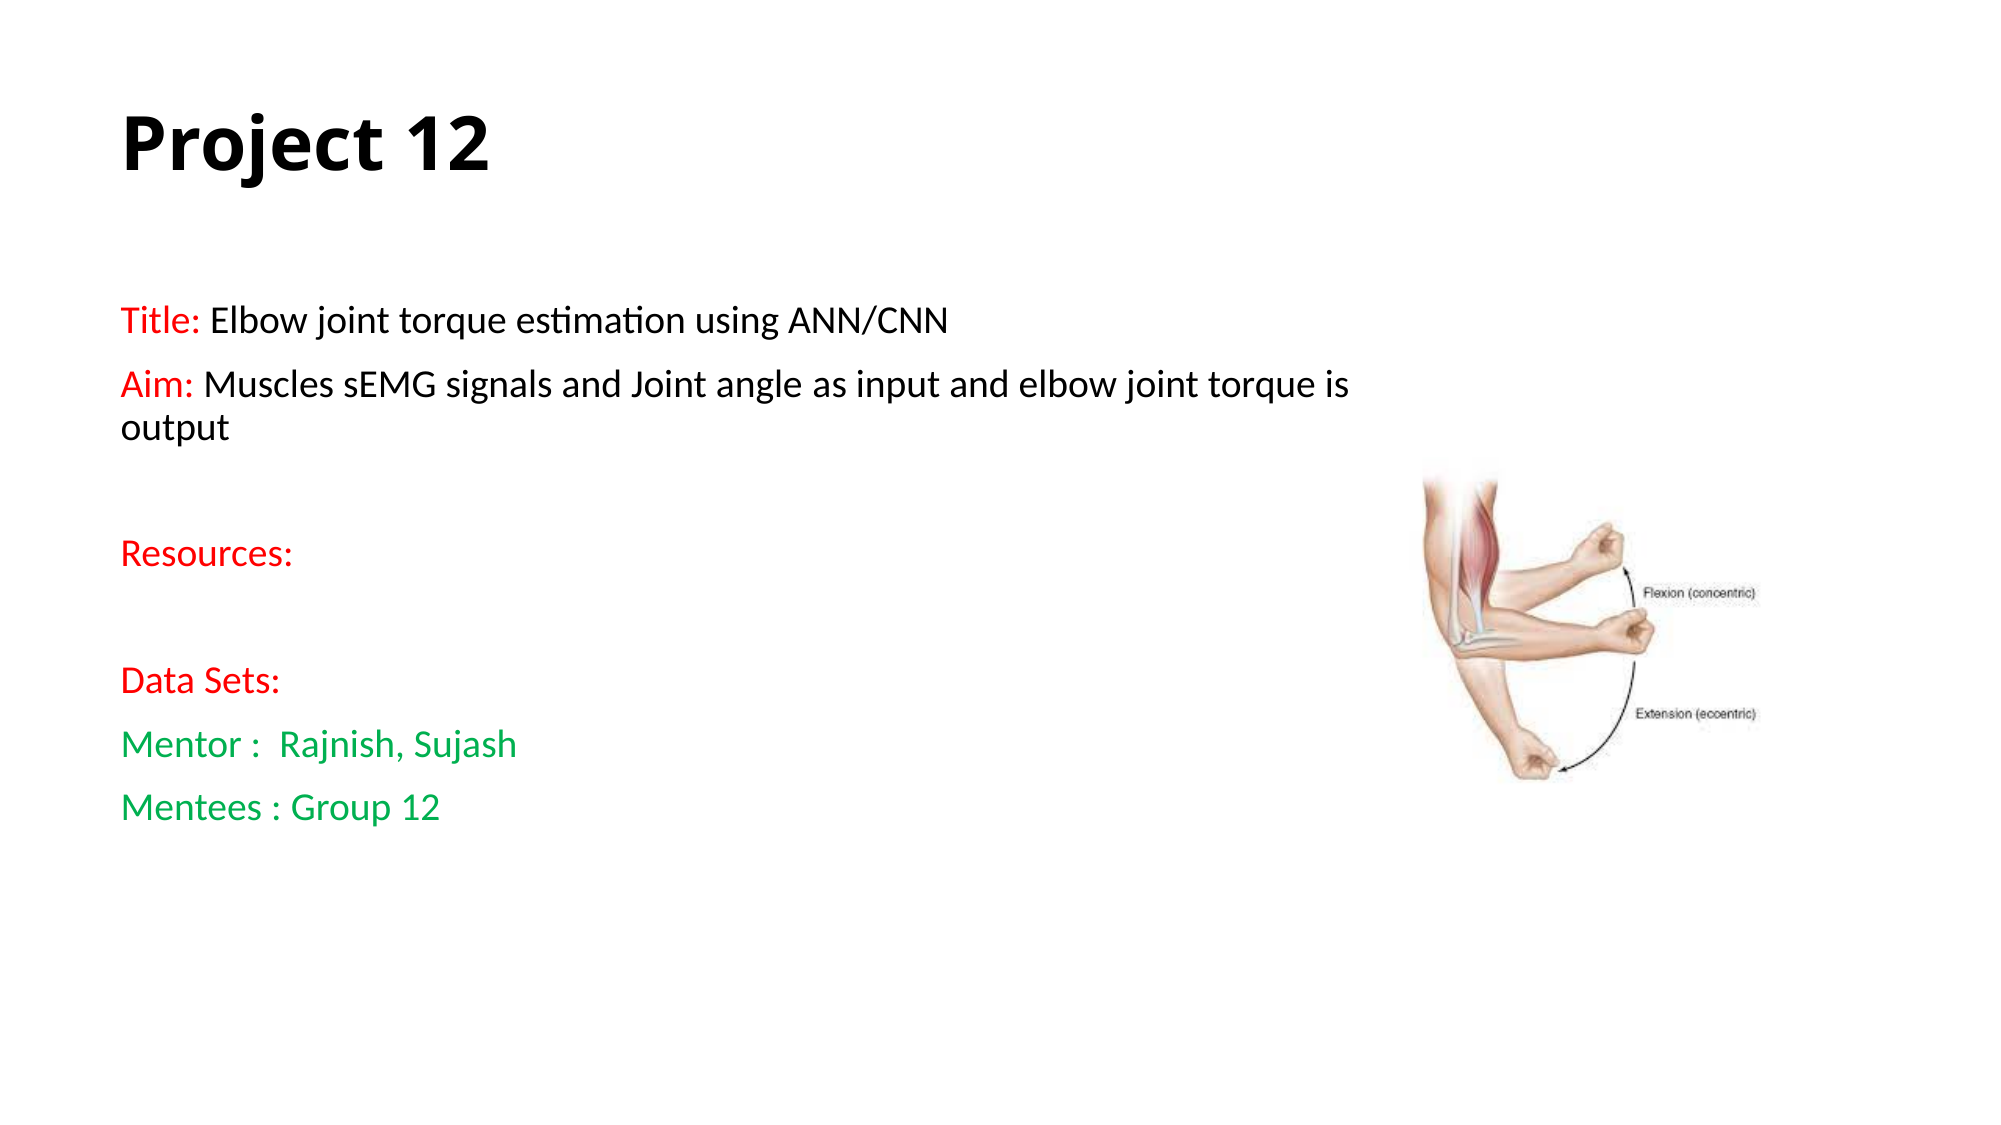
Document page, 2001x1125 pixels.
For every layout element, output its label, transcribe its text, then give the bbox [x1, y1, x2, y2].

list Title: Elbow joint torque estimation using ANN/CNN Aim: Muscles sEMG signals and Joint angle as input and elbow joint torque is output Resources: Data Sets: Mentor : Rajnish, Sujash Mentees : Group 12 [105, 292, 1375, 1009]
title Project 12 [105, 52, 1895, 240]
picture [1398, 457, 1767, 791]
